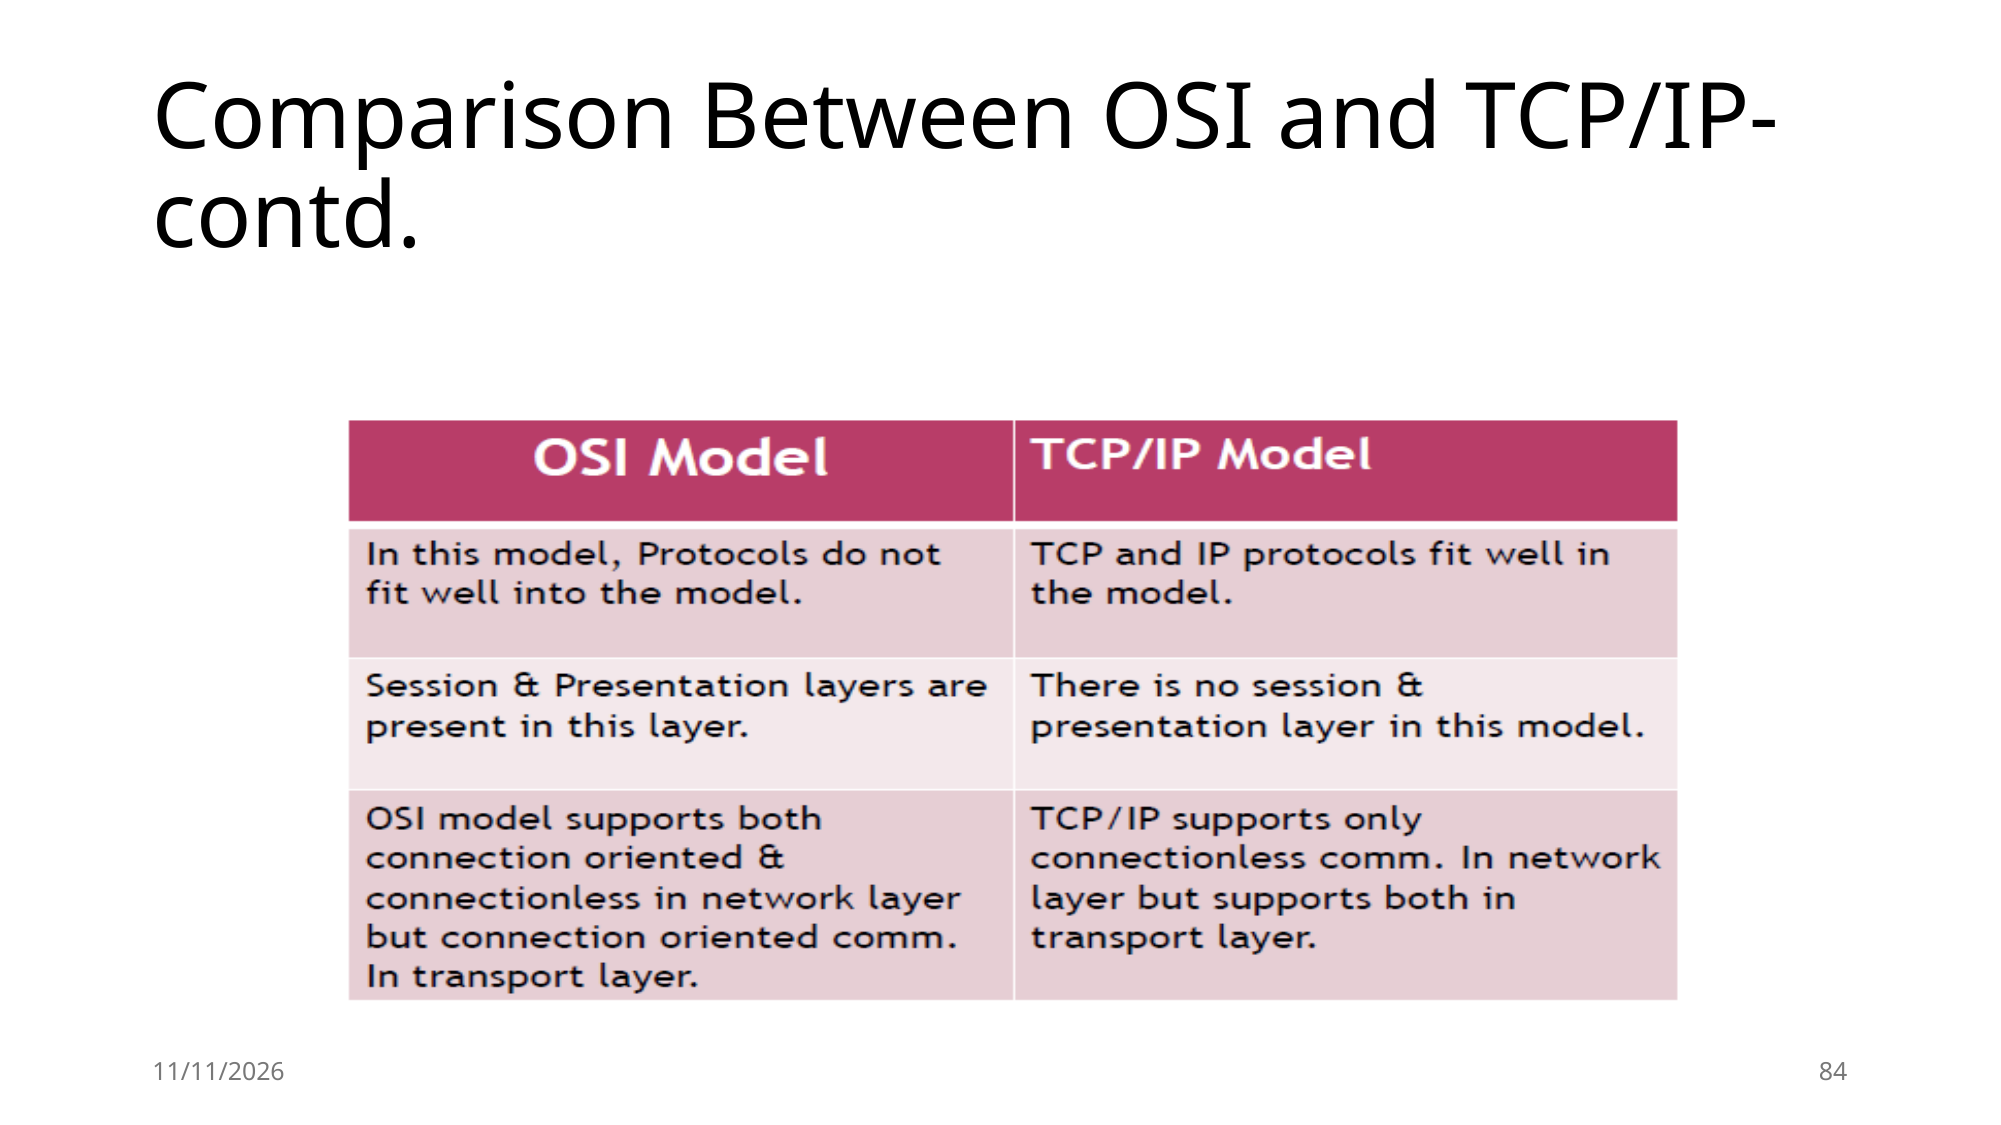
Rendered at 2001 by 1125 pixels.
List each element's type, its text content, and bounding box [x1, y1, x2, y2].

title Comparison Between OSI and TCP/IP-contd. [137, 59, 1863, 278]
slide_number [137, 1042, 588, 1103]
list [333, 384, 1713, 1035]
slide_number 84 [1412, 1042, 1863, 1103]
